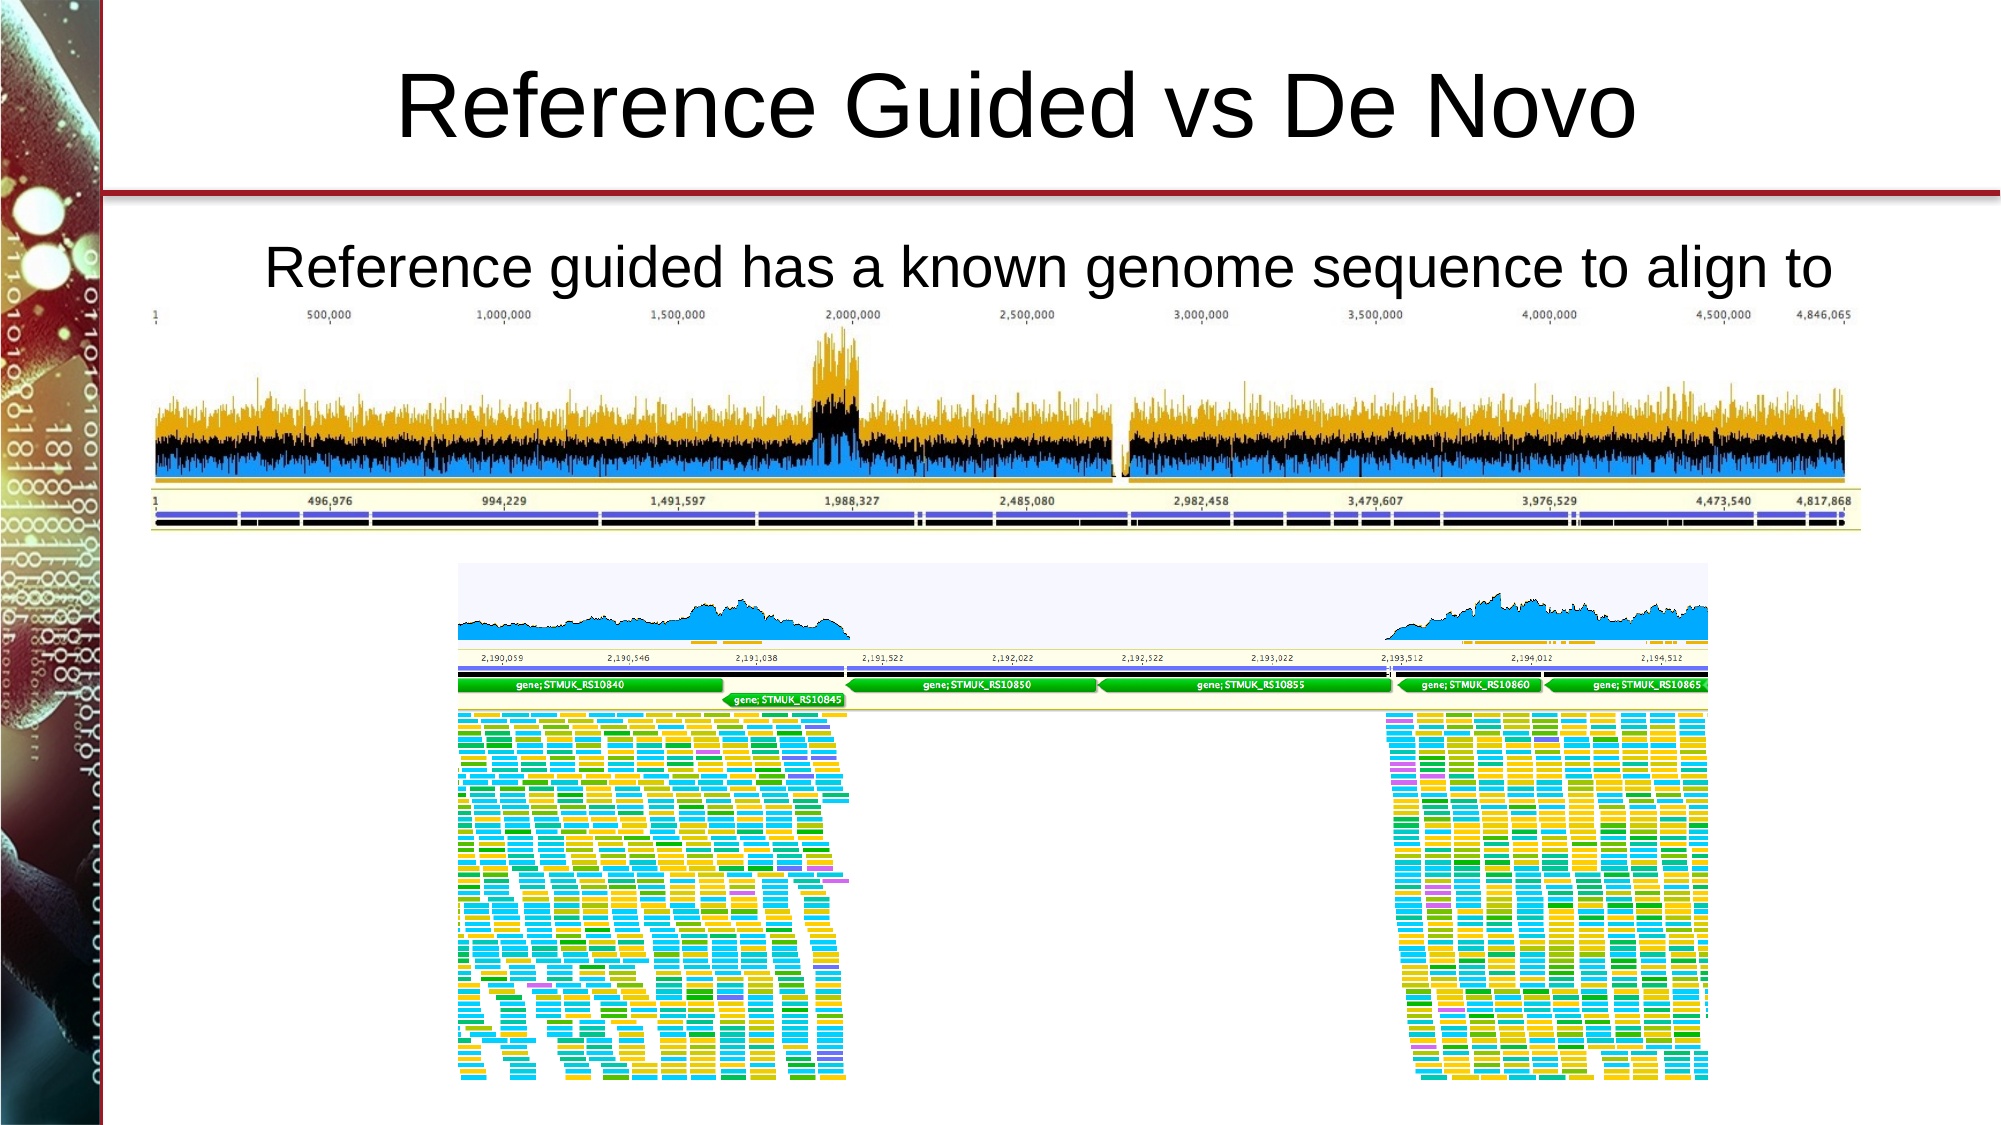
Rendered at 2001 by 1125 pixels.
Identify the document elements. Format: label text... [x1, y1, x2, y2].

picture [1, 1, 99, 1124]
text_box Reference guided has a known genome sequence to align to [249, 221, 1852, 304]
title Reference Guided vs De Novo [135, 31, 1900, 171]
picture [458, 563, 1708, 1081]
picture [151, 307, 1861, 535]
